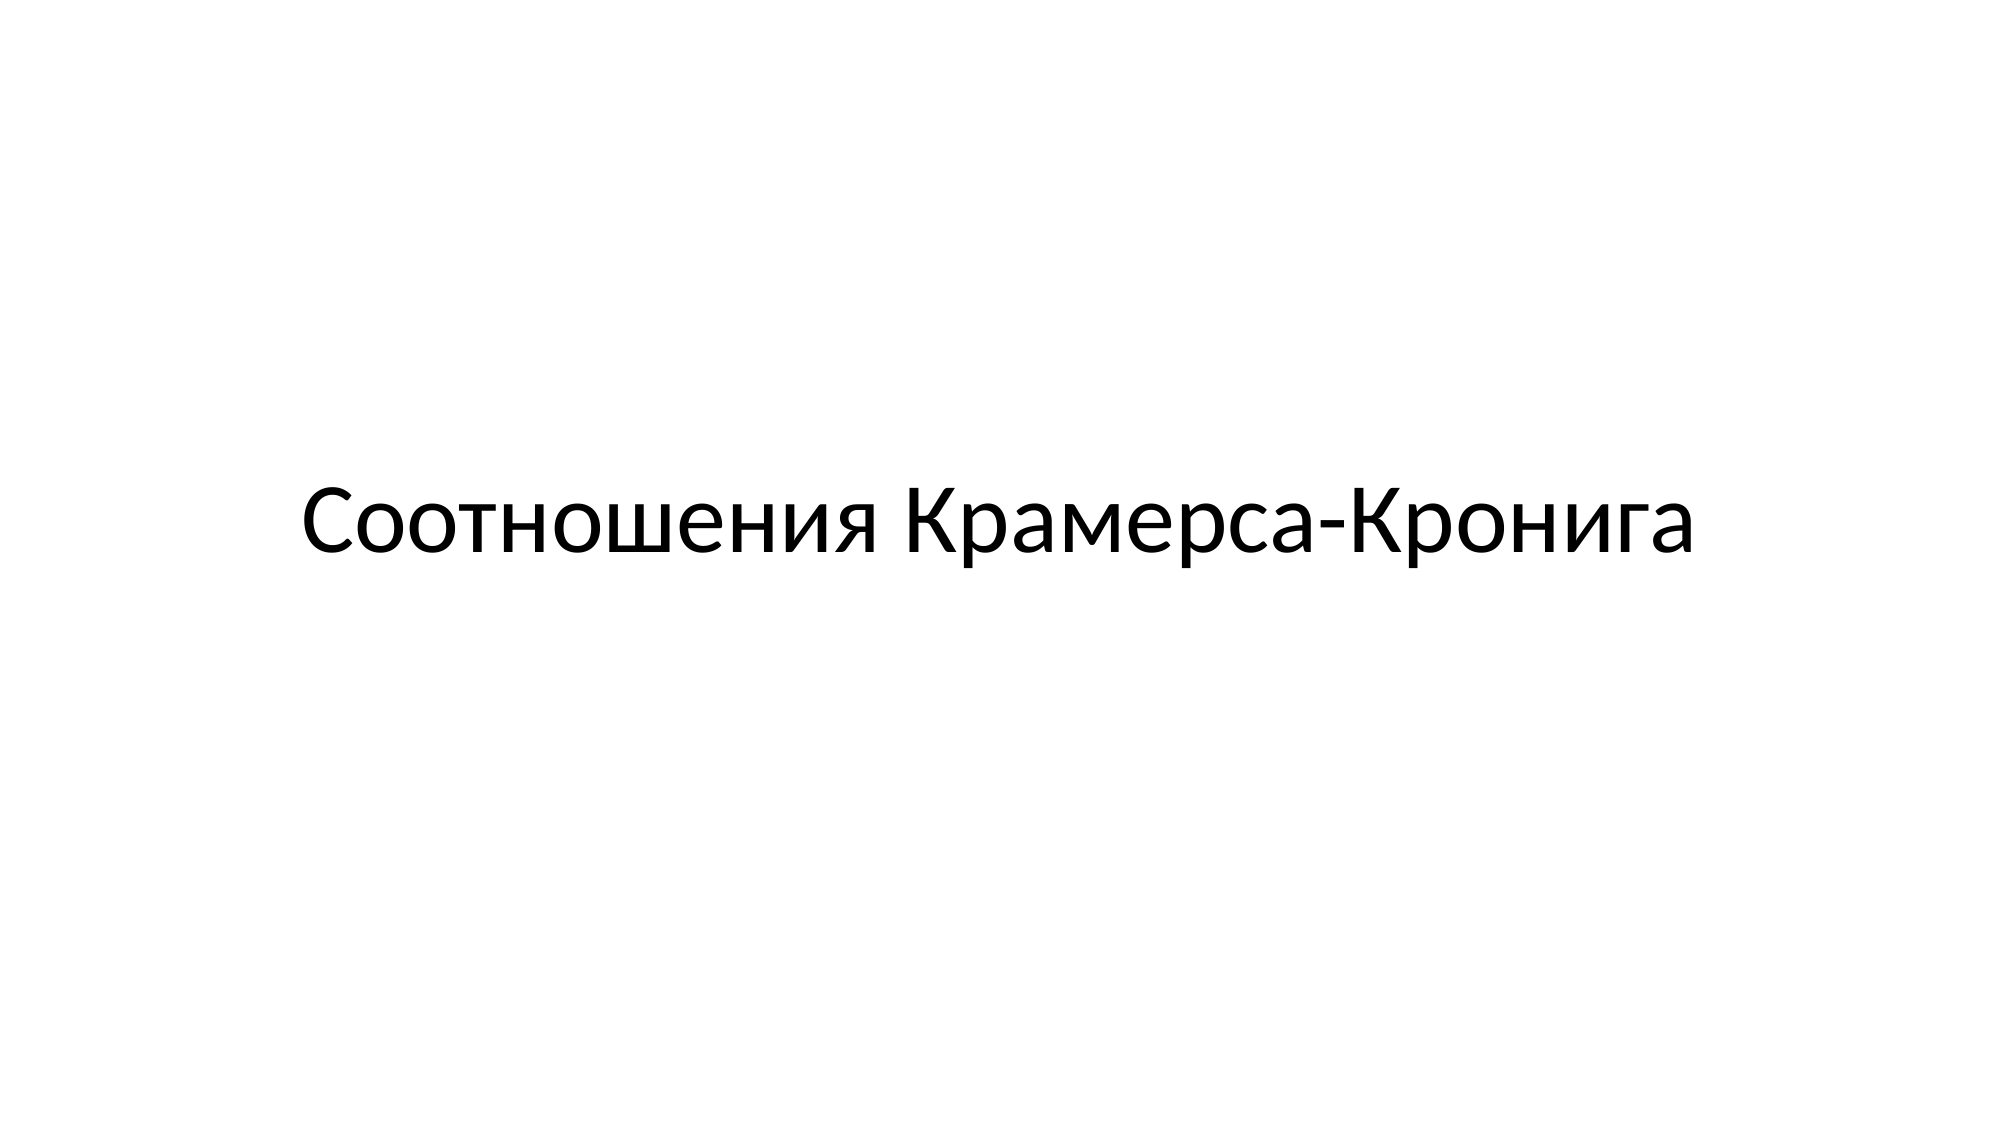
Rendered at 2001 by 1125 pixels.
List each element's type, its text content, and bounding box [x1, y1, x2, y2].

text_box Соотношения Крамерса-Кронига [286, 444, 1714, 580]
